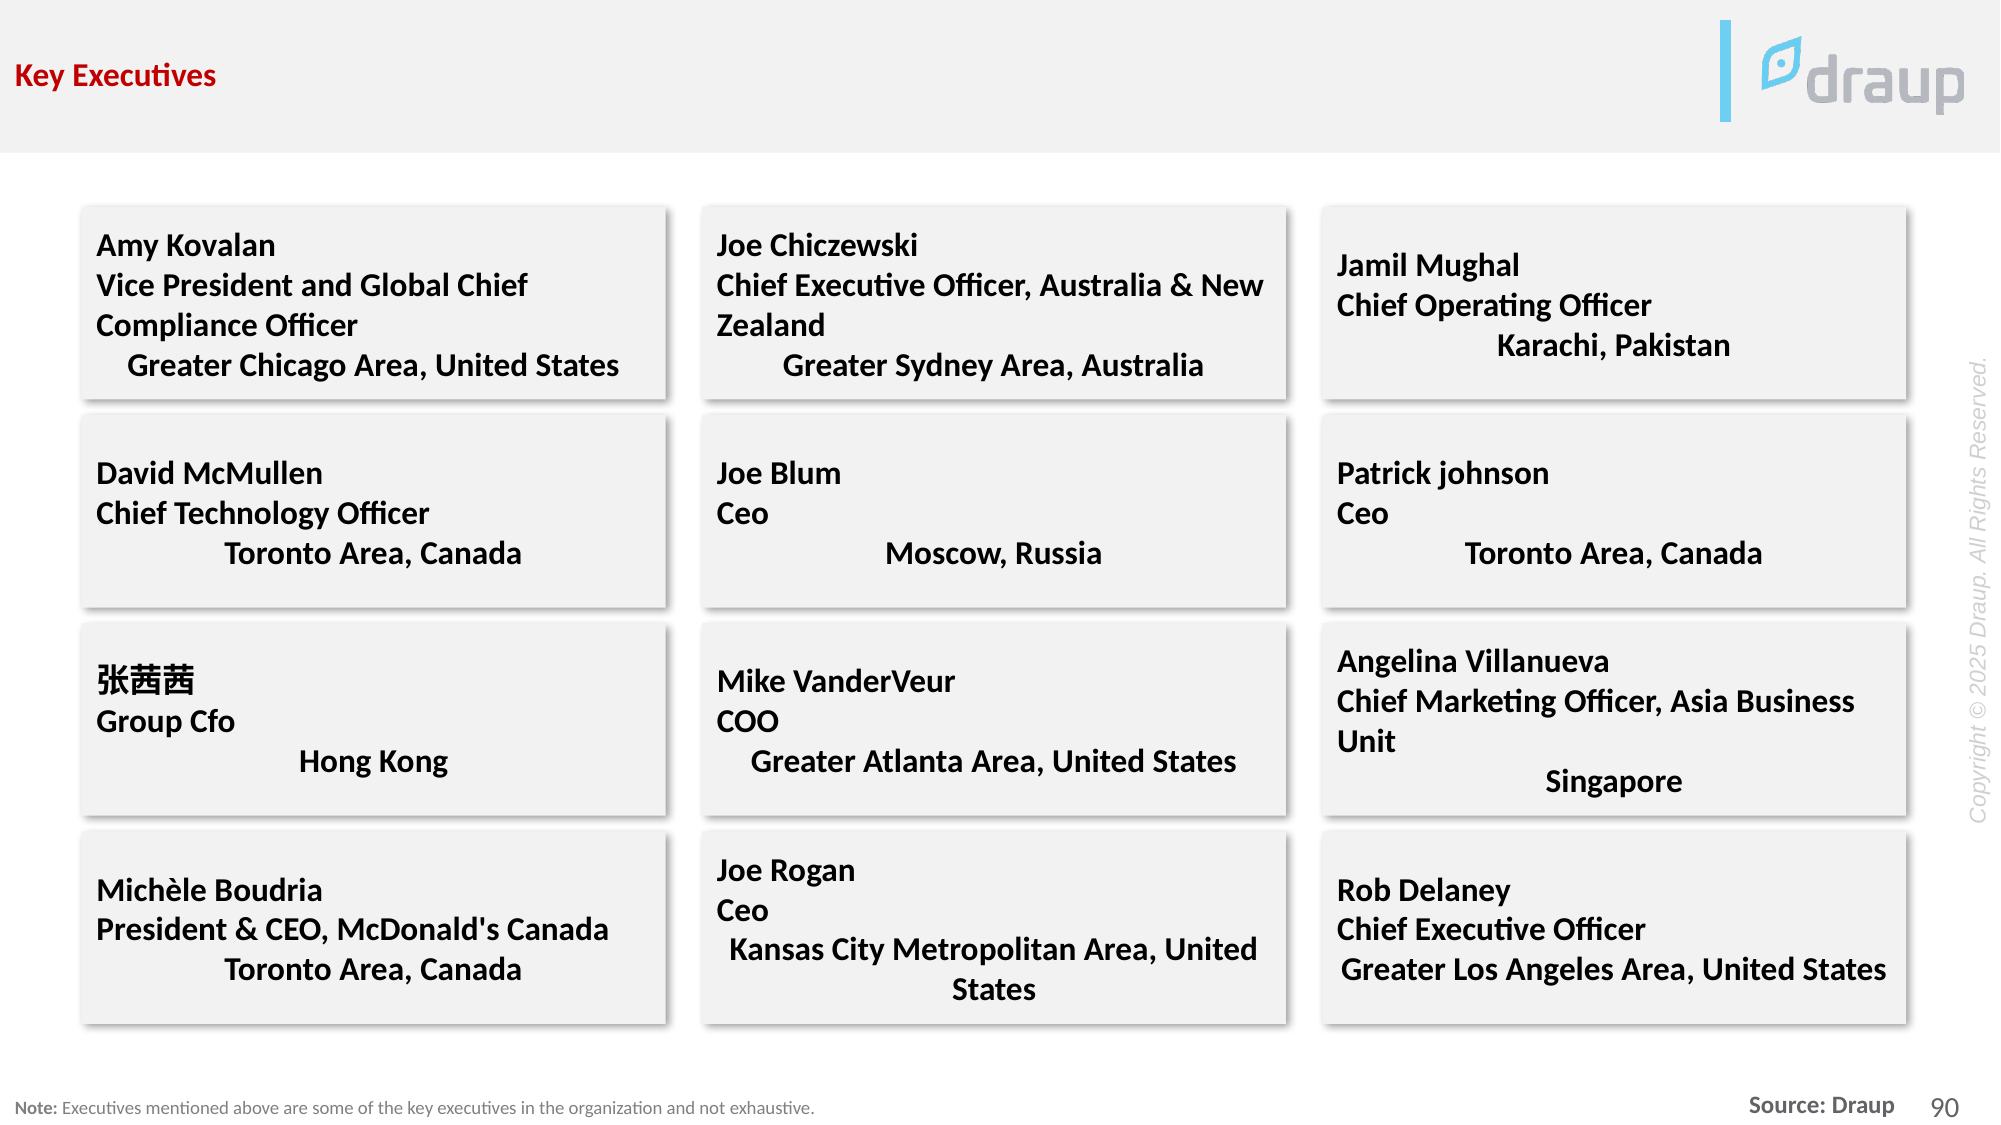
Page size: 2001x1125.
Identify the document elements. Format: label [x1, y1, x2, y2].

text_box [81, 622, 667, 817]
text_box [1321, 414, 1907, 609]
text_box [0, 9, 1645, 143]
text_box [81, 830, 667, 1025]
text_box [1321, 622, 1907, 817]
text_box [701, 414, 1287, 609]
text_box [1321, 830, 1907, 1025]
text_box [81, 414, 667, 609]
text_box [0, 1088, 1080, 1125]
text_box [701, 830, 1287, 1025]
text_box [701, 206, 1287, 400]
text_box [701, 622, 1287, 817]
text_box [1321, 206, 1907, 400]
text_box [81, 206, 667, 400]
